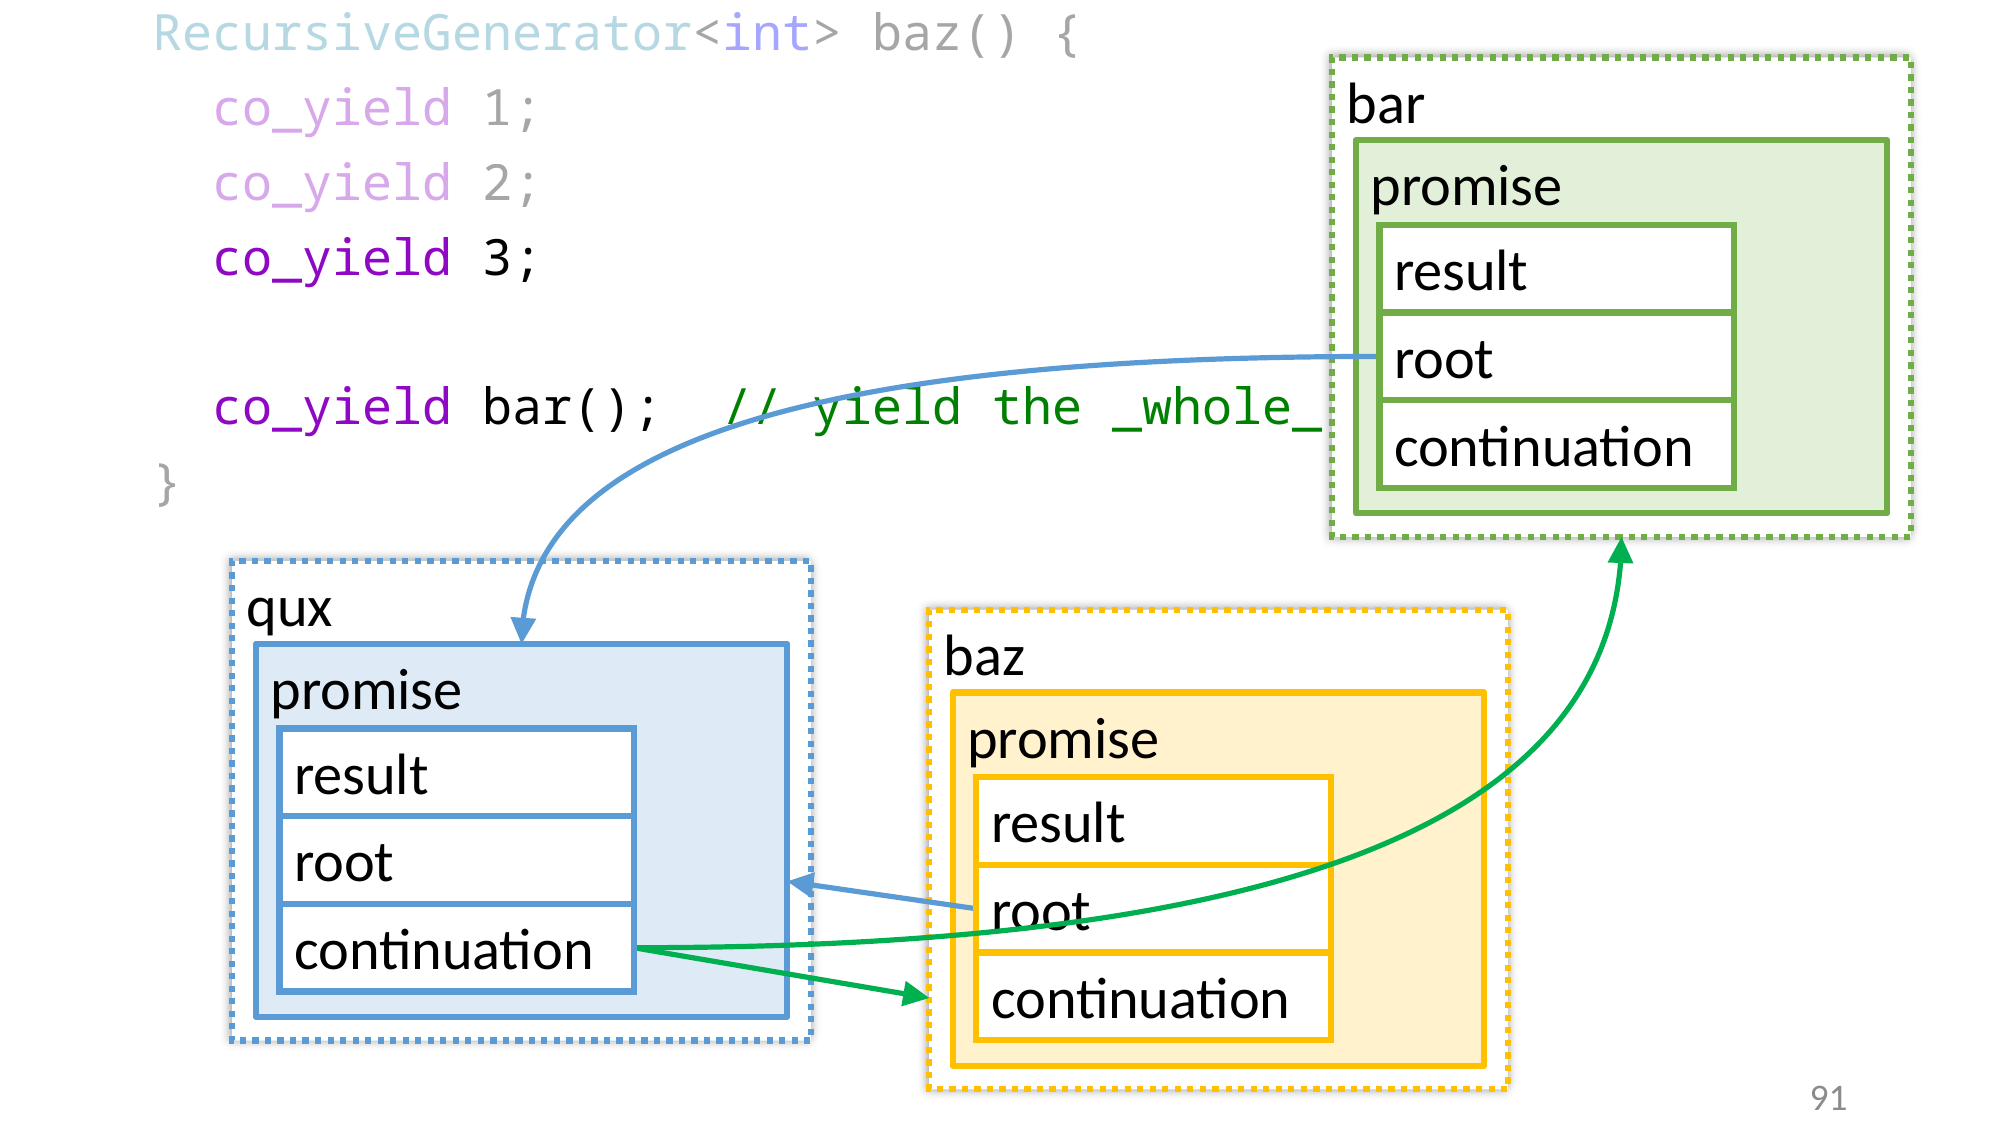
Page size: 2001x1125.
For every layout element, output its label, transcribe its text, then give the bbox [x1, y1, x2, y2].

list RecursiveGenerator<int> baz() { co_yield 1; co_yield 2; co_yield 3; co_yield bar(); // yield the _whole_ thing } [137, 0, 1863, 1066]
text_box result [278, 727, 633, 815]
text_box continuation [975, 954, 1332, 1041]
text_box promise [952, 948, 1485, 1066]
text_box root [975, 948, 1332, 954]
text_box promise [1355, 140, 1888, 514]
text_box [521, 356, 1380, 644]
text_box continuation [278, 903, 633, 993]
text_box continuation [1380, 401, 1735, 489]
text_box promise [255, 643, 788, 1017]
text_box root [278, 815, 633, 903]
text_box root [1378, 312, 1735, 401]
text_box qux [231, 560, 812, 1042]
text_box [633, 536, 1622, 948]
text_box bar [1331, 56, 1912, 538]
text_box result [1378, 224, 1735, 312]
text_box baz [928, 948, 1509, 1090]
slide_number 91 [1412, 1065, 1863, 1125]
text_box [633, 948, 930, 999]
